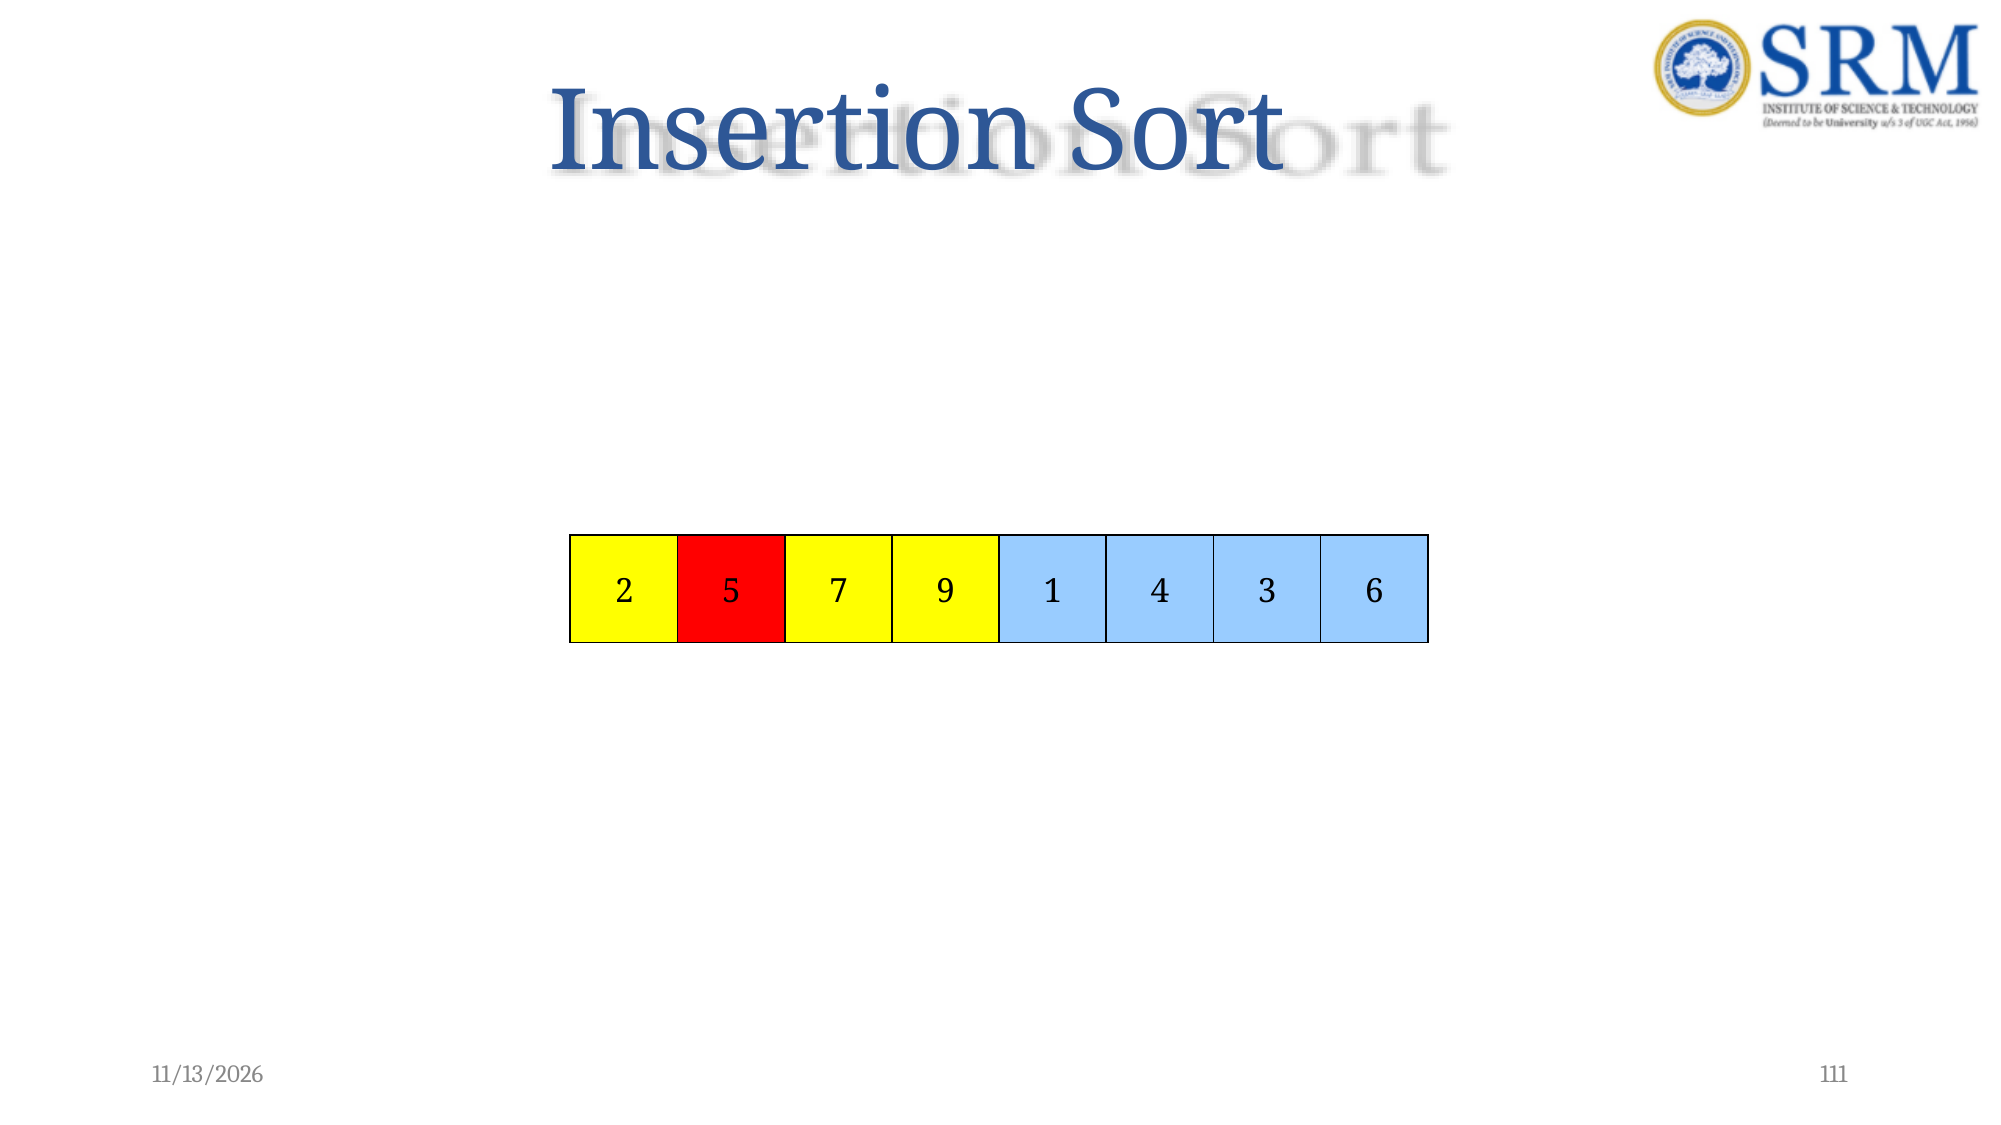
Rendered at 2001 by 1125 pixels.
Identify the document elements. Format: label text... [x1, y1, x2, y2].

table_header 1 [1000, 536, 1105, 642]
table_header 9 [893, 536, 998, 642]
table_header 7 [786, 536, 891, 642]
table_header 3 [1214, 536, 1320, 642]
text_box [447, 26, 1552, 280]
table_header 6 [1321, 536, 1427, 642]
slide_number 111 [1412, 1042, 1863, 1103]
table_header 5 [678, 536, 784, 642]
picture [1651, 0, 2000, 151]
table_header 2 [571, 536, 677, 642]
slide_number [137, 1042, 588, 1103]
table_header 4 [1107, 536, 1213, 642]
title Insertion Sort [546, 28, 1453, 219]
